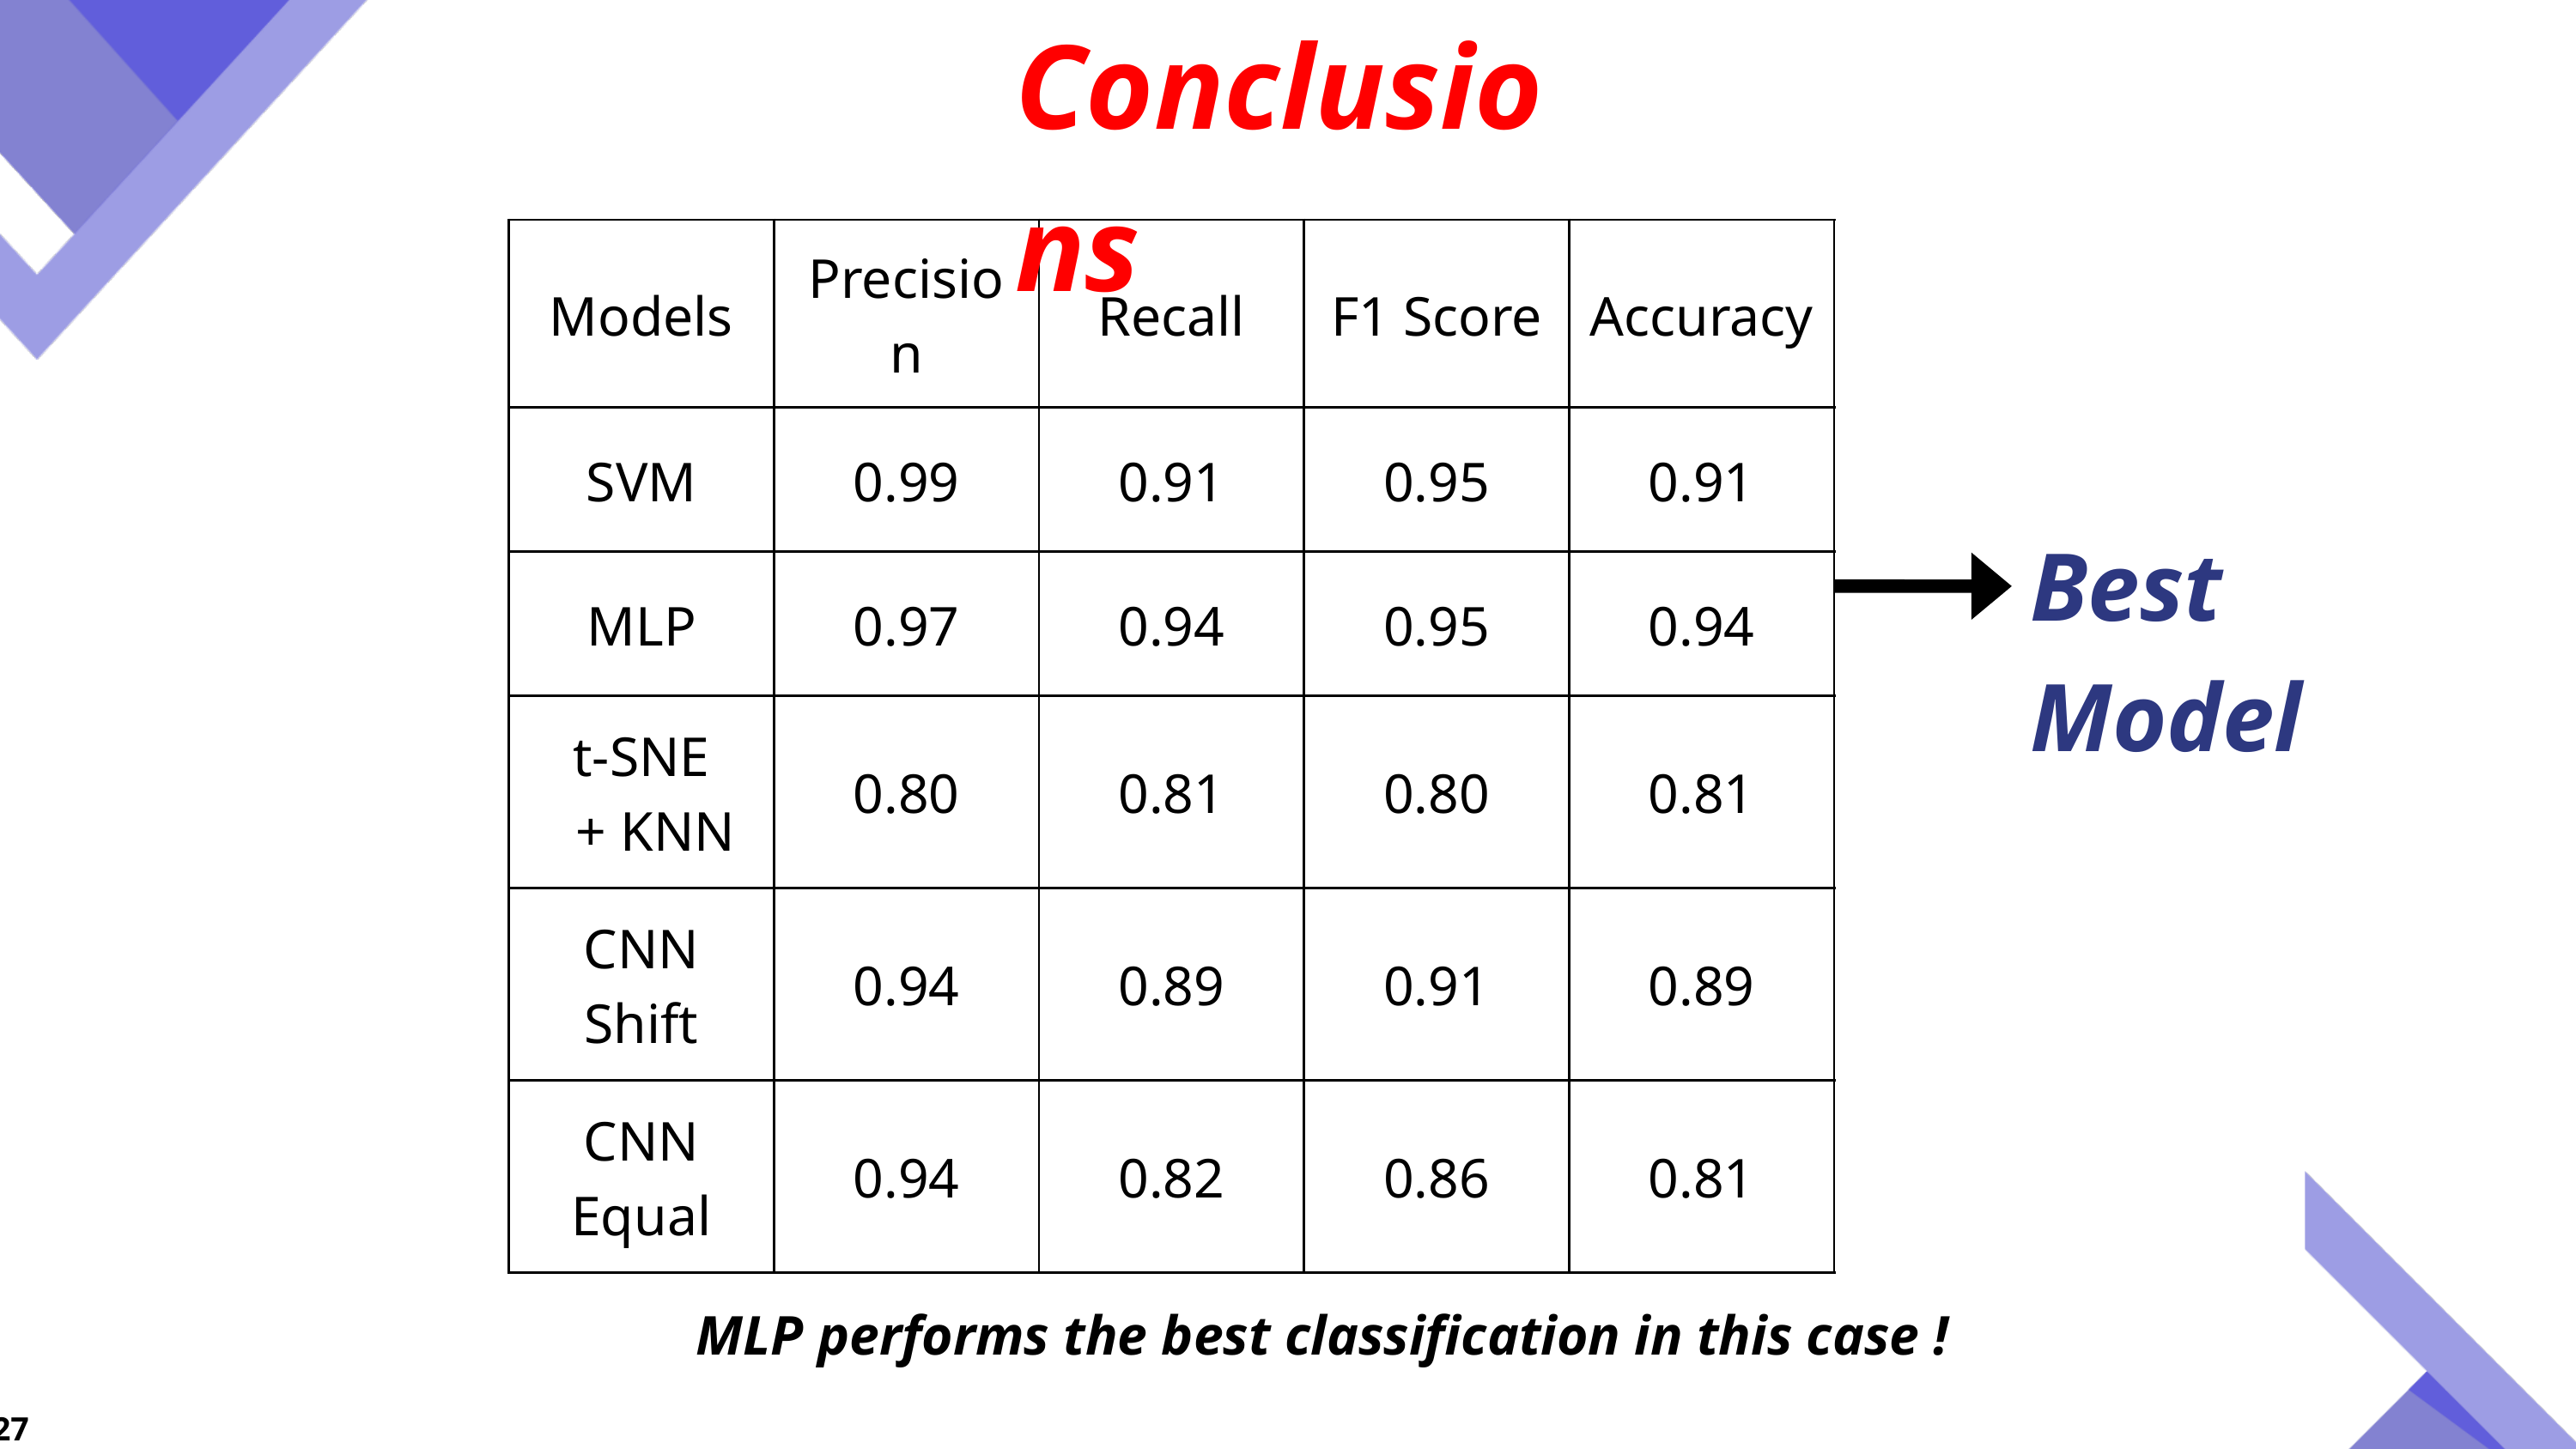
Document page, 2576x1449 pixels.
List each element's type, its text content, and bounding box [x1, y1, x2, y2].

table_cell 0.94 [775, 1082, 1038, 1271]
table_cell MLP [510, 553, 773, 694]
table_cell 0.94 [1040, 553, 1303, 694]
table_header Accuracy [1571, 221, 1833, 406]
table_cell t-SNE + KNN [510, 697, 773, 887]
table_cell 0.97 [775, 553, 1038, 694]
text_box [2305, 1171, 2576, 1449]
text_box [1834, 577, 2012, 596]
table_cell CNN Shift [510, 889, 773, 1079]
text_box Best Model [2030, 508, 2470, 771]
table_cell 0.82 [1040, 1082, 1303, 1271]
table_cell SVM [510, 409, 773, 550]
table_cell 0.81 [1571, 697, 1833, 887]
table_cell 0.80 [775, 697, 1038, 887]
table_cell 0.81 [1040, 697, 1303, 887]
table_header F1 Score [1305, 221, 1568, 406]
table_cell 0.89 [1040, 889, 1303, 1079]
text_box Conclusions [1015, 0, 1561, 316]
table_cell 0.95 [1305, 553, 1568, 694]
table_header Models [510, 221, 773, 406]
table_cell 0.89 [1571, 889, 1833, 1079]
table_cell CNN Equal [510, 1082, 773, 1271]
text_box 27 [0, 1402, 29, 1447]
table_cell 0.91 [1305, 889, 1568, 1079]
table_cell 0.80 [1305, 697, 1568, 887]
table_cell 0.91 [1040, 409, 1303, 550]
table_header Recall [1040, 316, 1303, 406]
text_box MLP performs the best classification in this case ! [659, 1290, 1986, 1367]
table_cell 0.81 [1571, 1082, 1833, 1271]
text_box [0, 0, 495, 360]
table_cell 0.91 [1571, 409, 1833, 550]
table_cell 0.95 [1305, 409, 1568, 550]
table_header Precision [775, 221, 1038, 406]
table_cell 0.94 [1571, 553, 1833, 694]
table_cell 0.86 [1305, 1082, 1568, 1271]
table_cell 0.99 [775, 409, 1038, 550]
table_cell 0.94 [775, 889, 1038, 1079]
